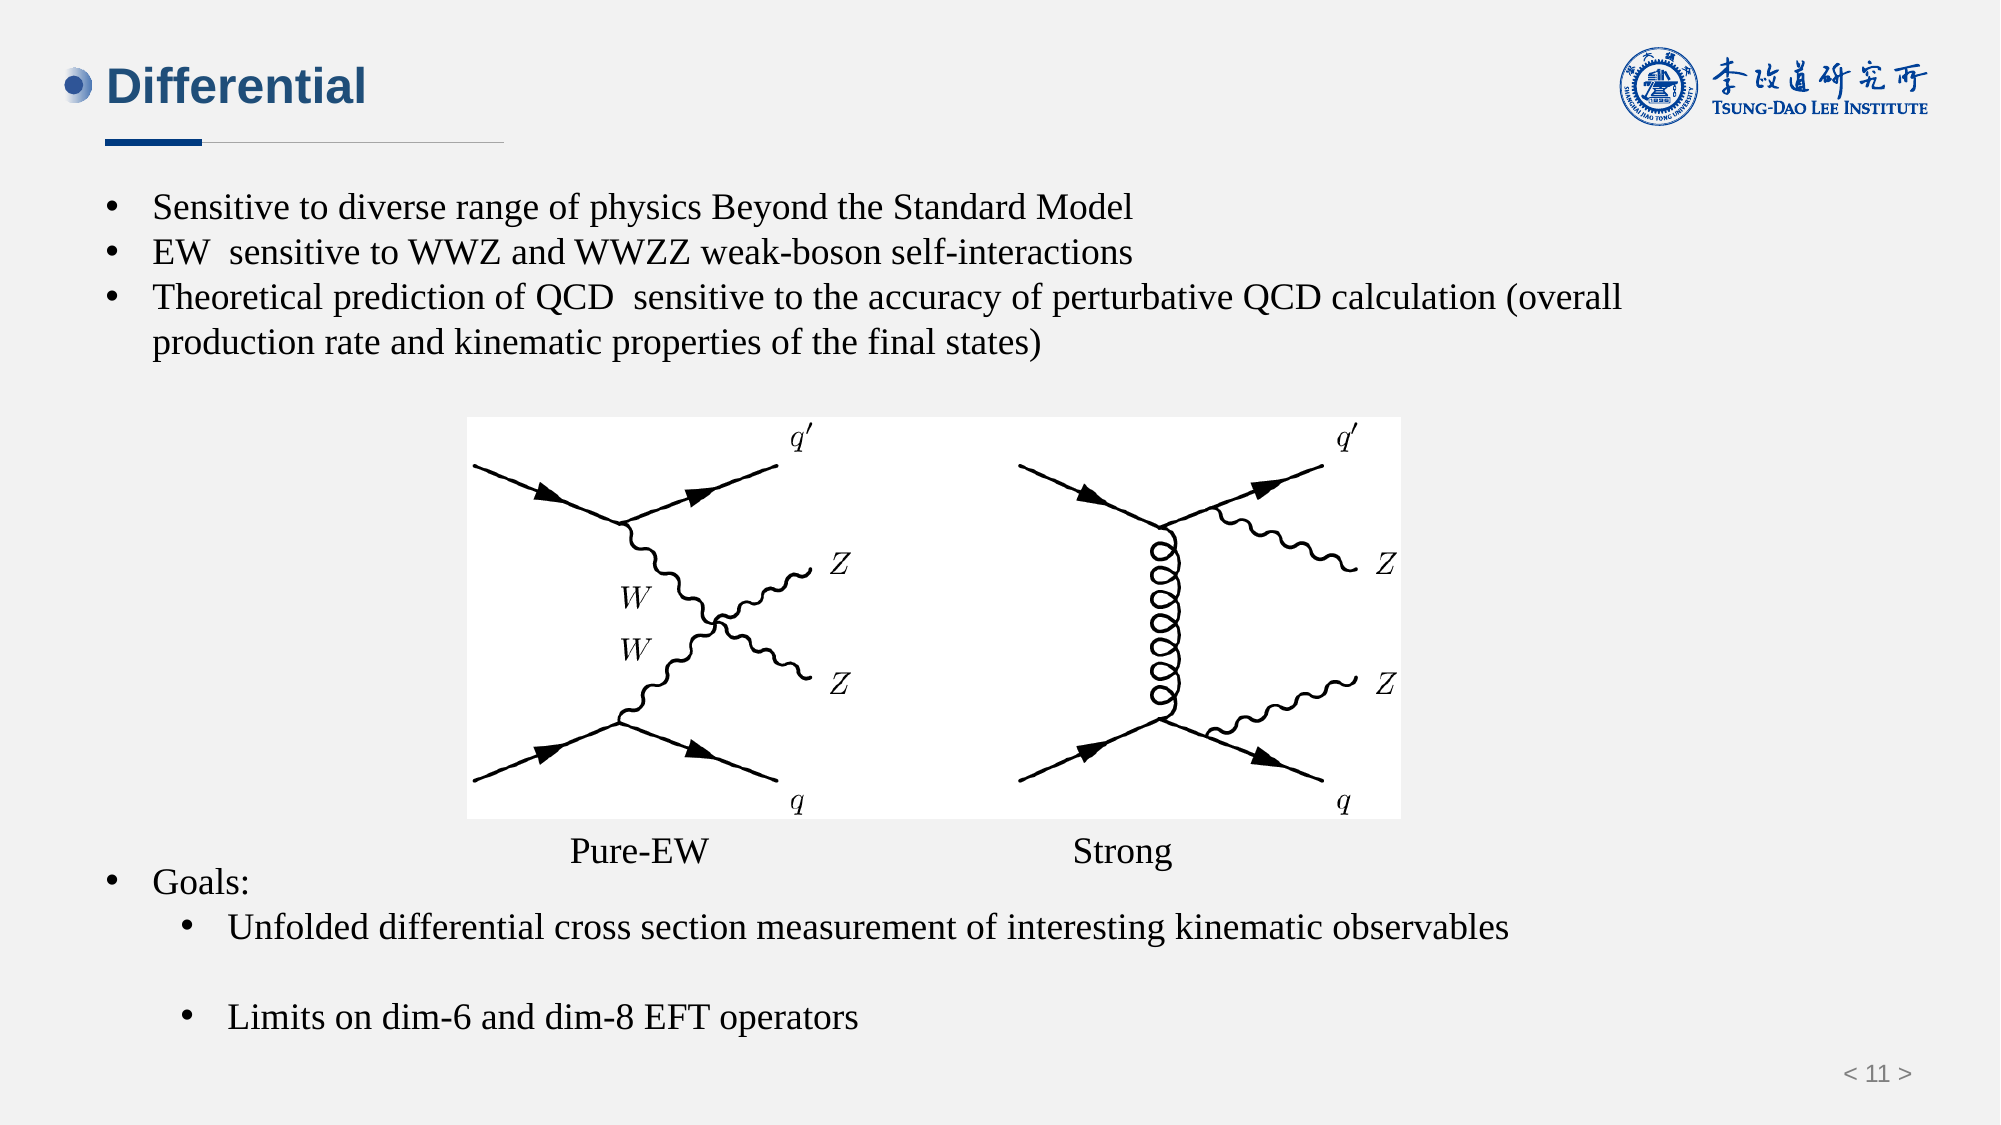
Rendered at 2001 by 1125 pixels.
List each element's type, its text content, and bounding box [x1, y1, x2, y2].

picture [467, 417, 1401, 819]
text_box Goals: Unfolded differential cross section measurement of interesting kinematic observables Limits on dim-6 and dim-8 EFT operators [90, 849, 1624, 1045]
